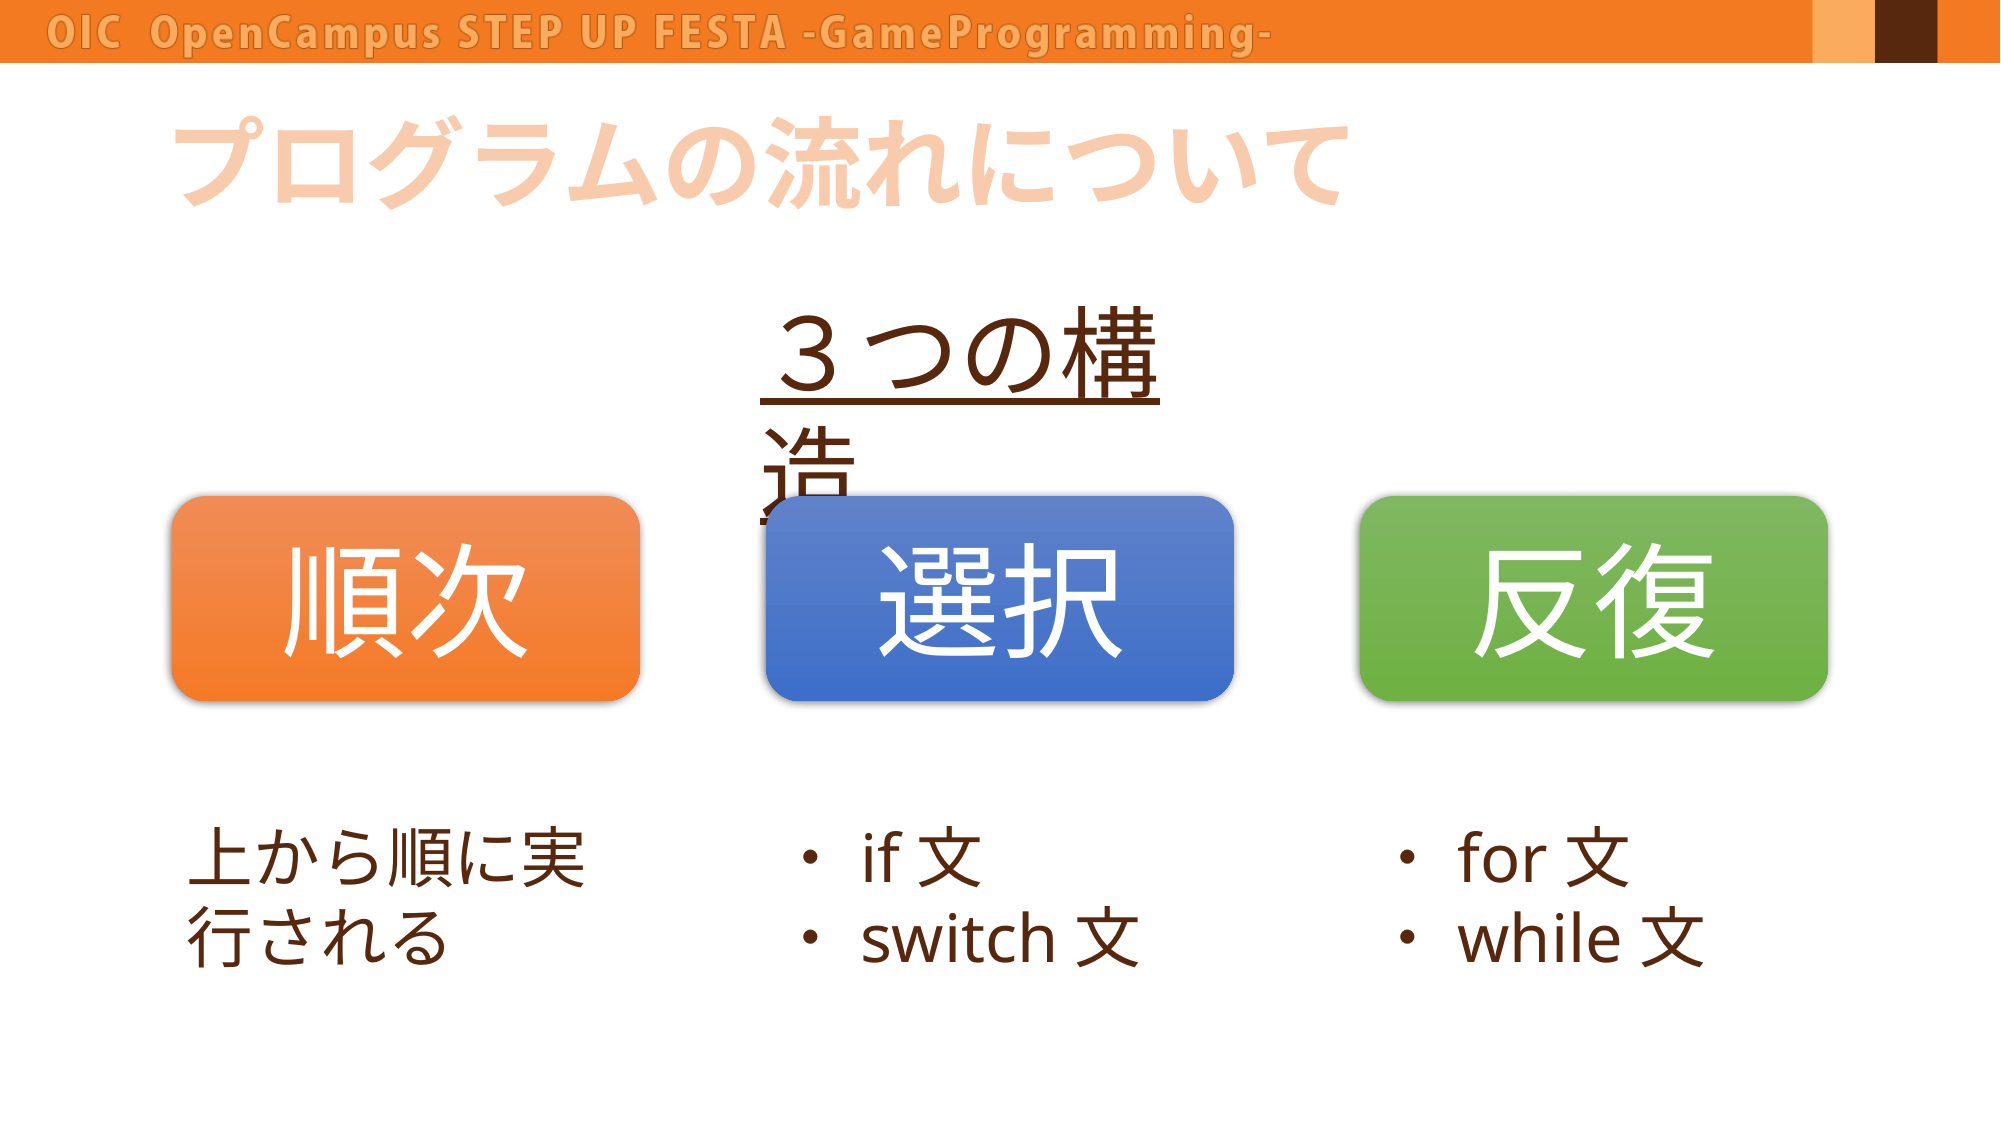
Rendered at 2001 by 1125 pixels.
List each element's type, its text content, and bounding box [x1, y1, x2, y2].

text_box 上から順に実行される [172, 808, 653, 984]
text_box 反復 [1360, 496, 1828, 702]
text_box ・for文 ・while文 [1360, 808, 1832, 984]
picture [0, 0, 2000, 63]
text_box プログラムの流れについて [150, 93, 1375, 229]
text_box 順次 [171, 496, 640, 702]
text_box 選択 [766, 496, 1234, 702]
text_box ３つの構造 [745, 283, 1252, 538]
text_box ・if文 ・switch文 [762, 808, 1234, 984]
